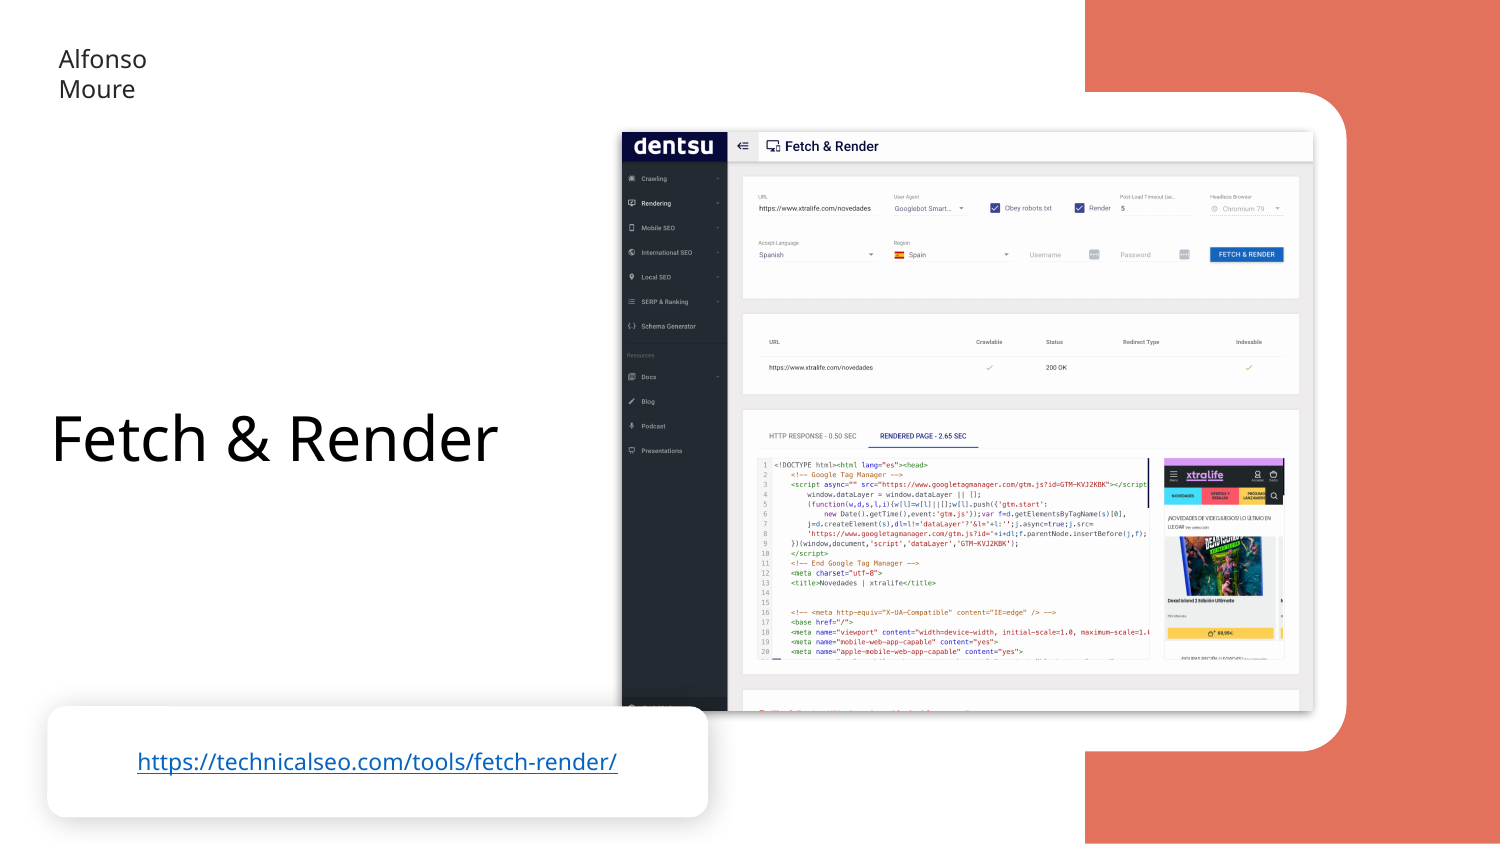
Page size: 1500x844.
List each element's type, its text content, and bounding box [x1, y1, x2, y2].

text_box Fetch & Render [39, 154, 614, 714]
text_box [1085, 0, 1500, 844]
picture [621, 132, 1313, 712]
text_box Alfonso Moure [47, 37, 193, 109]
text_box [928, 92, 1347, 752]
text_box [47, 706, 709, 818]
